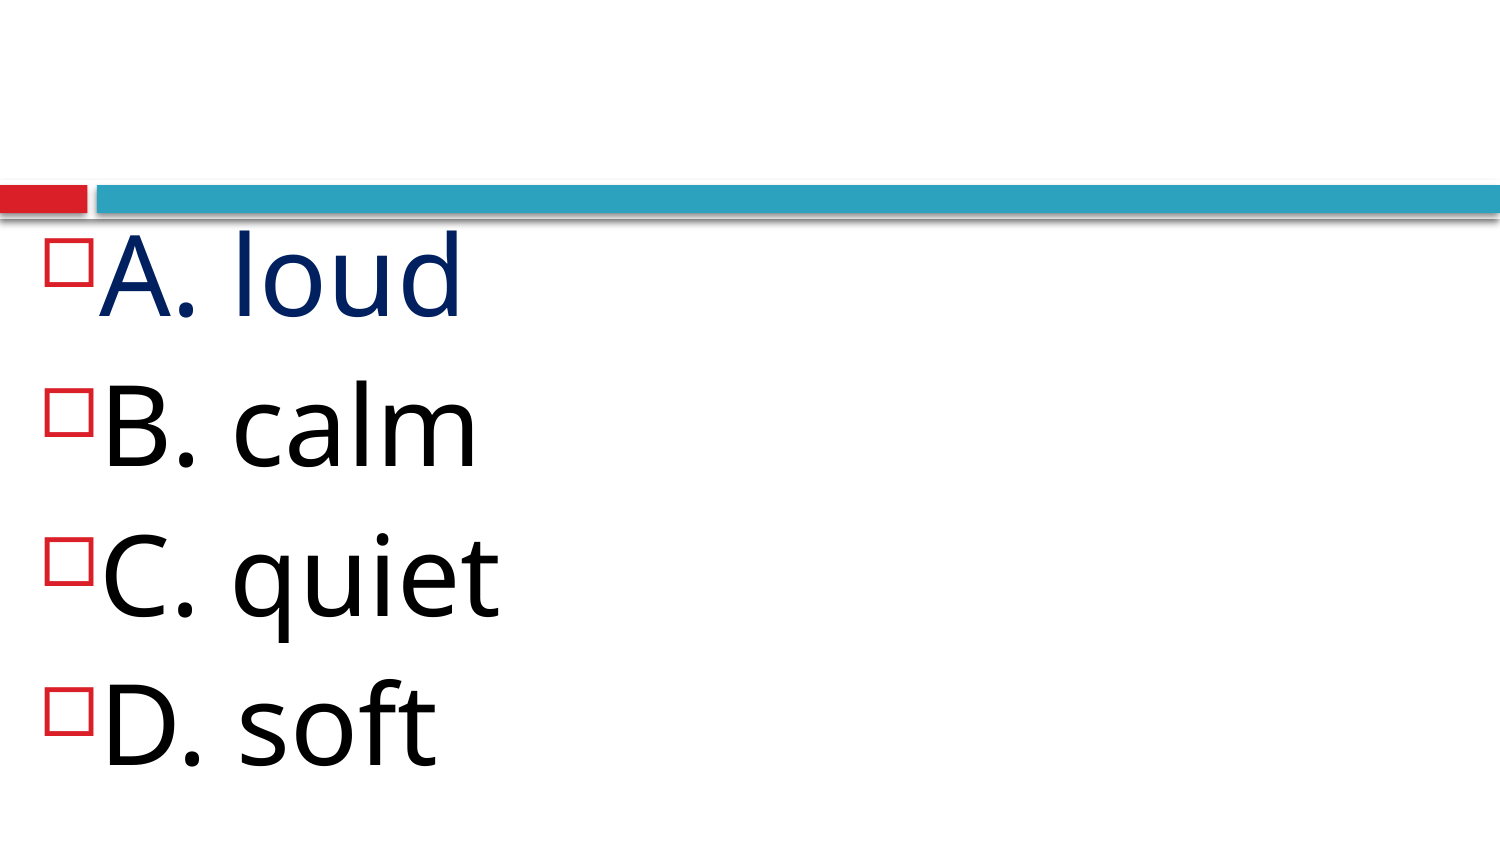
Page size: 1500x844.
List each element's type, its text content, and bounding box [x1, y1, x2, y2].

list A. loud B. calm C. quiet D. soft [24, 196, 1438, 822]
